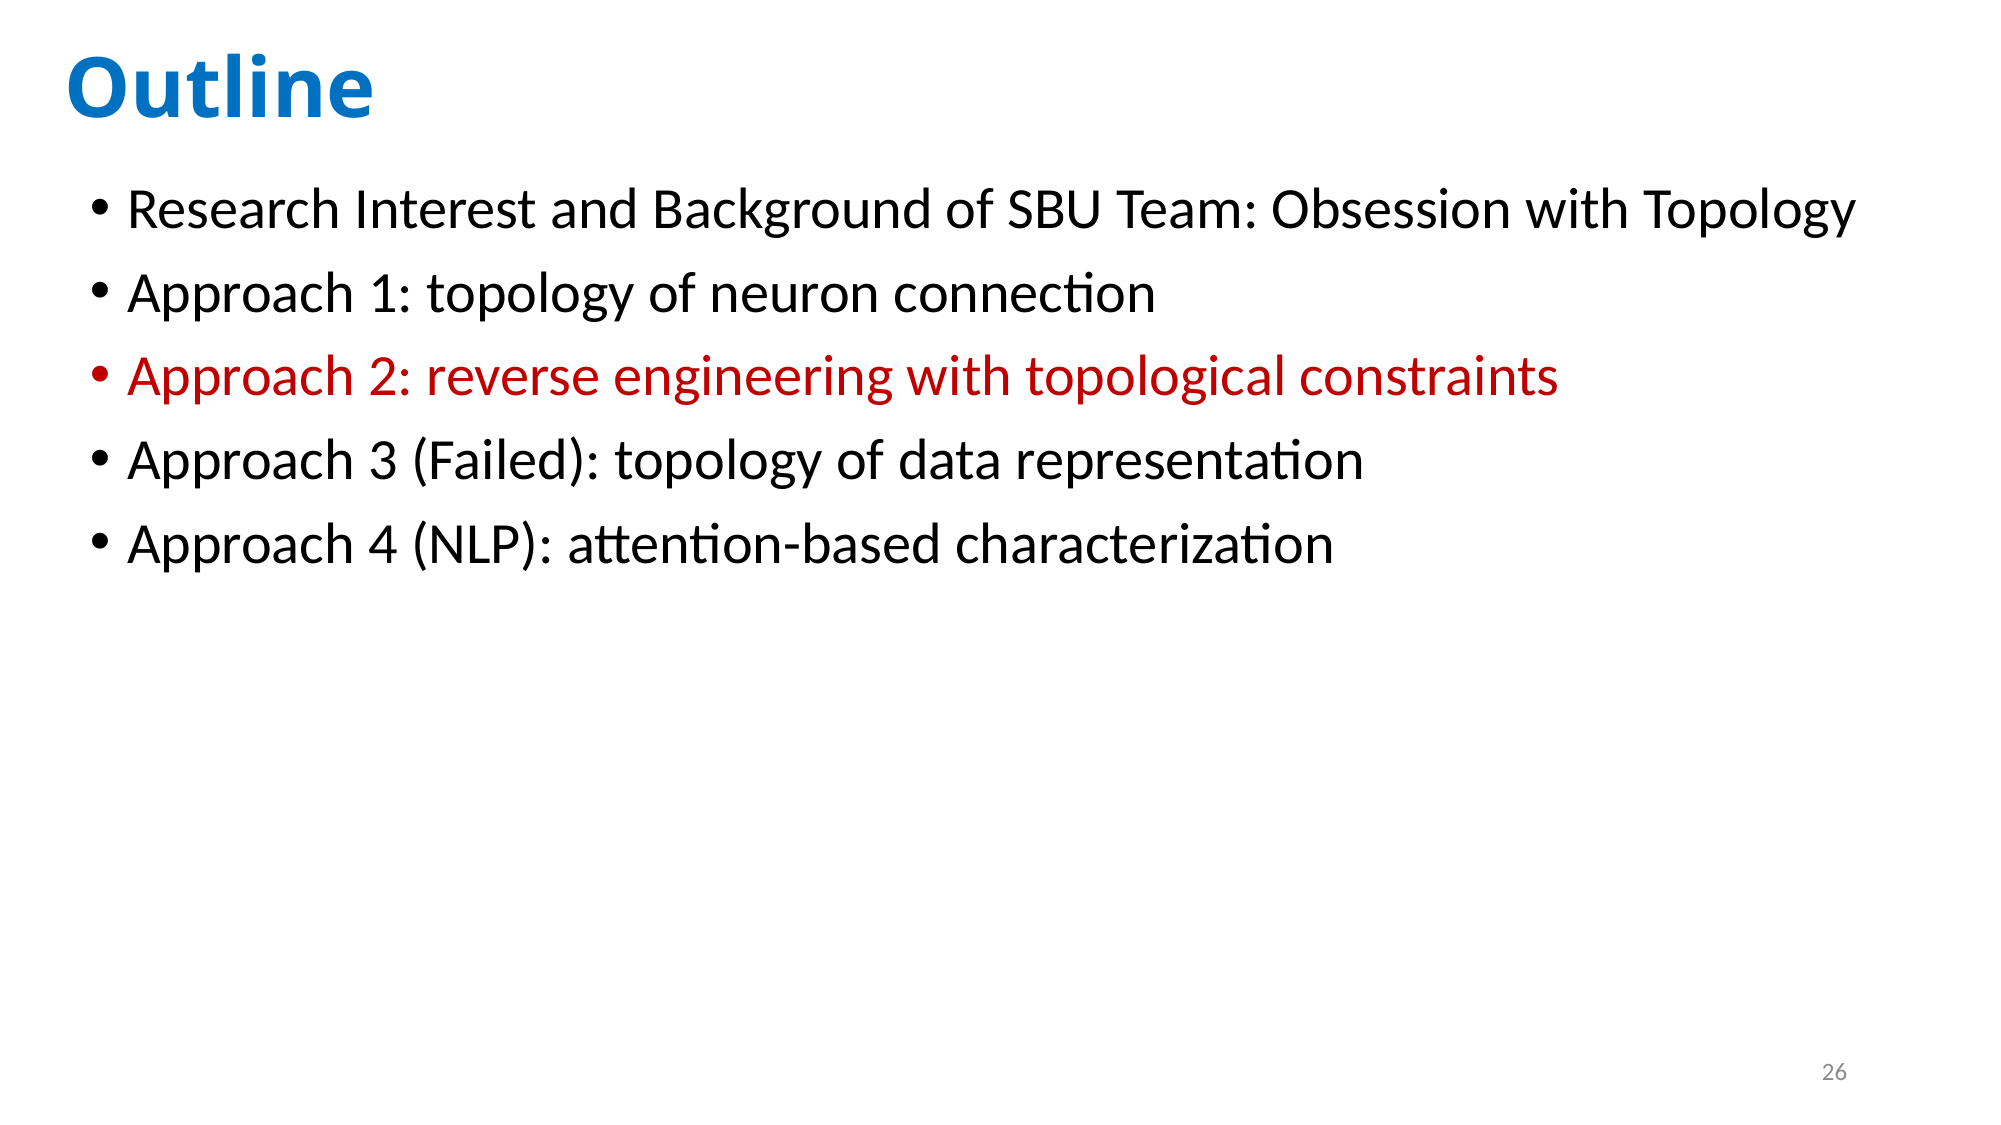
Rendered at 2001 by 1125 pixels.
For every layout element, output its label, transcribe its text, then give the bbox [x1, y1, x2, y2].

list Research Interest and Background of SBU Team: Obsession with Topology Approach 1: topology of neuron connection Approach 2: reverse engineering with topological constraints Approach 3 (Failed): topology of data representation Approach 4 (NLP): attention-based characterization [74, 170, 1900, 886]
title Outline [49, 0, 1926, 200]
slide_number 26 [1550, 1042, 1863, 1099]
